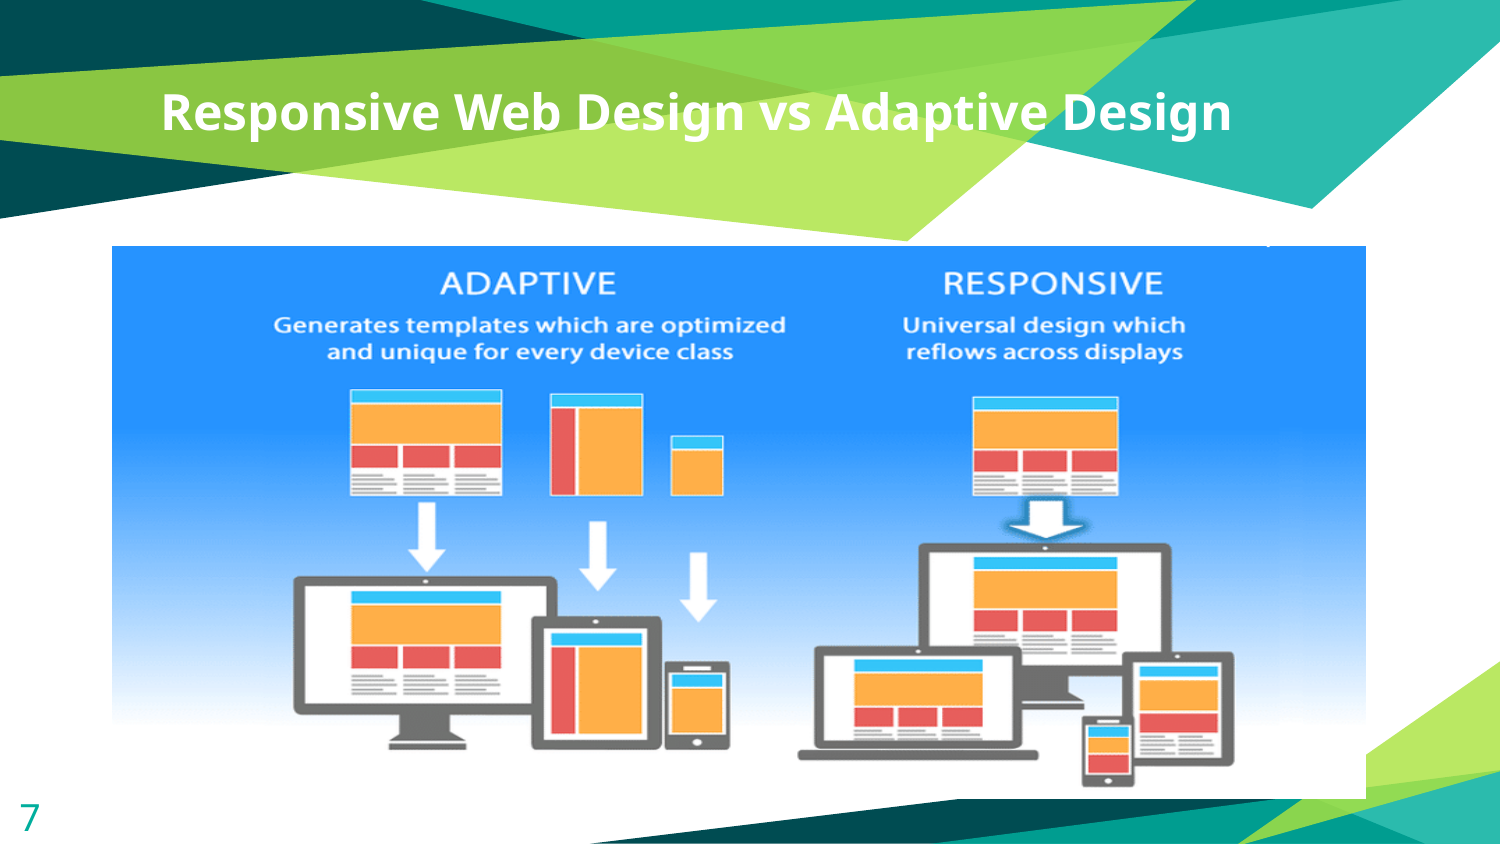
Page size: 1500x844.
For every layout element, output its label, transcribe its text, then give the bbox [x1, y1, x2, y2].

title Responsive Web Design vs Adaptive Design [145, 65, 1355, 206]
picture [112, 246, 1366, 799]
slide_number 7 [4, 779, 95, 844]
